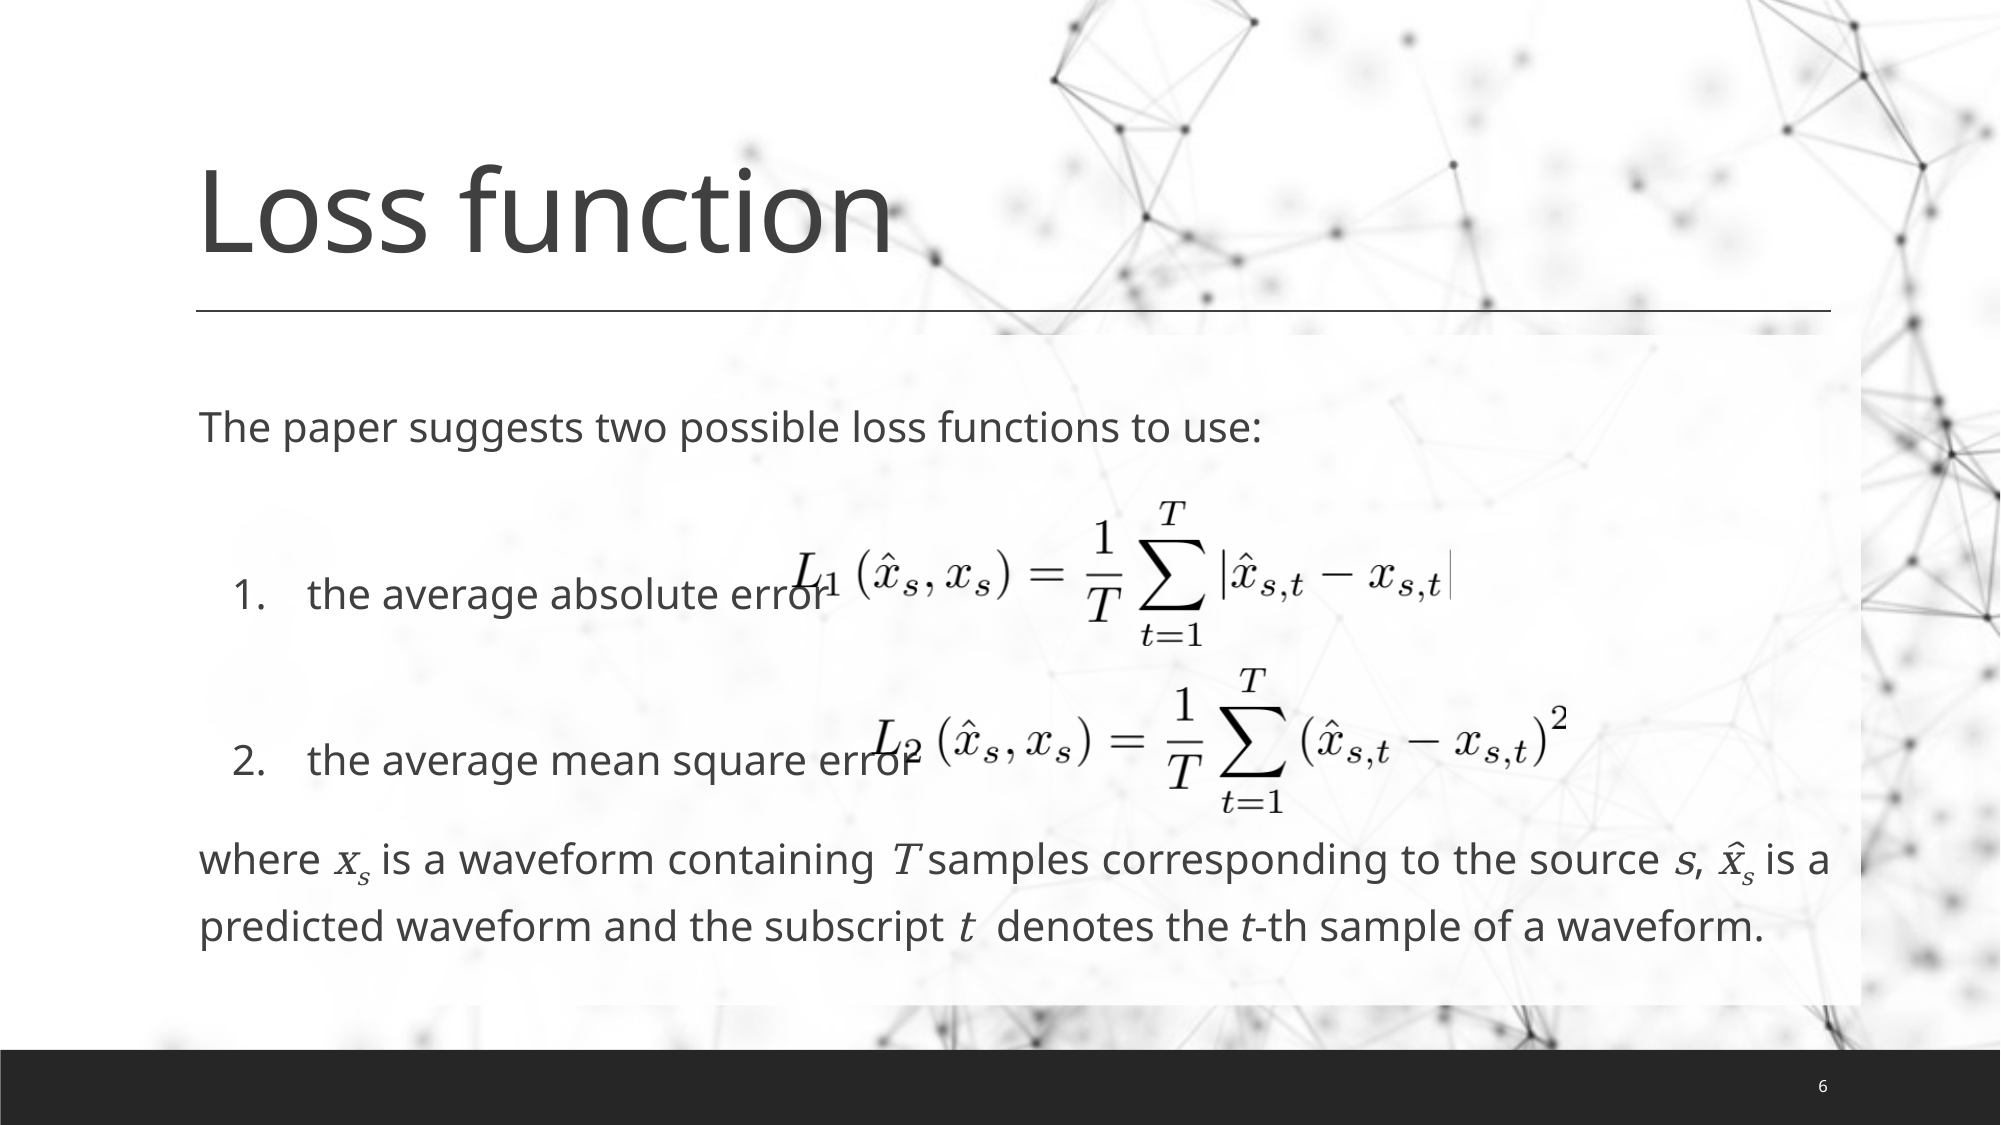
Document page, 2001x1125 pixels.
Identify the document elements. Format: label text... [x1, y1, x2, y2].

list The paper suggests two possible loss functions to use: the average absolute error the average mean square error where xs is a waveform containing T samples corresponding to the source s, x̂s is a predicted waveform and the subscript t denotes the t-th sample of a waveform. [166, 335, 1861, 1006]
slide_number 5 [1803, 1057, 1932, 1118]
picture [0, 0, 2001, 1125]
title Loss function [180, 47, 1831, 286]
